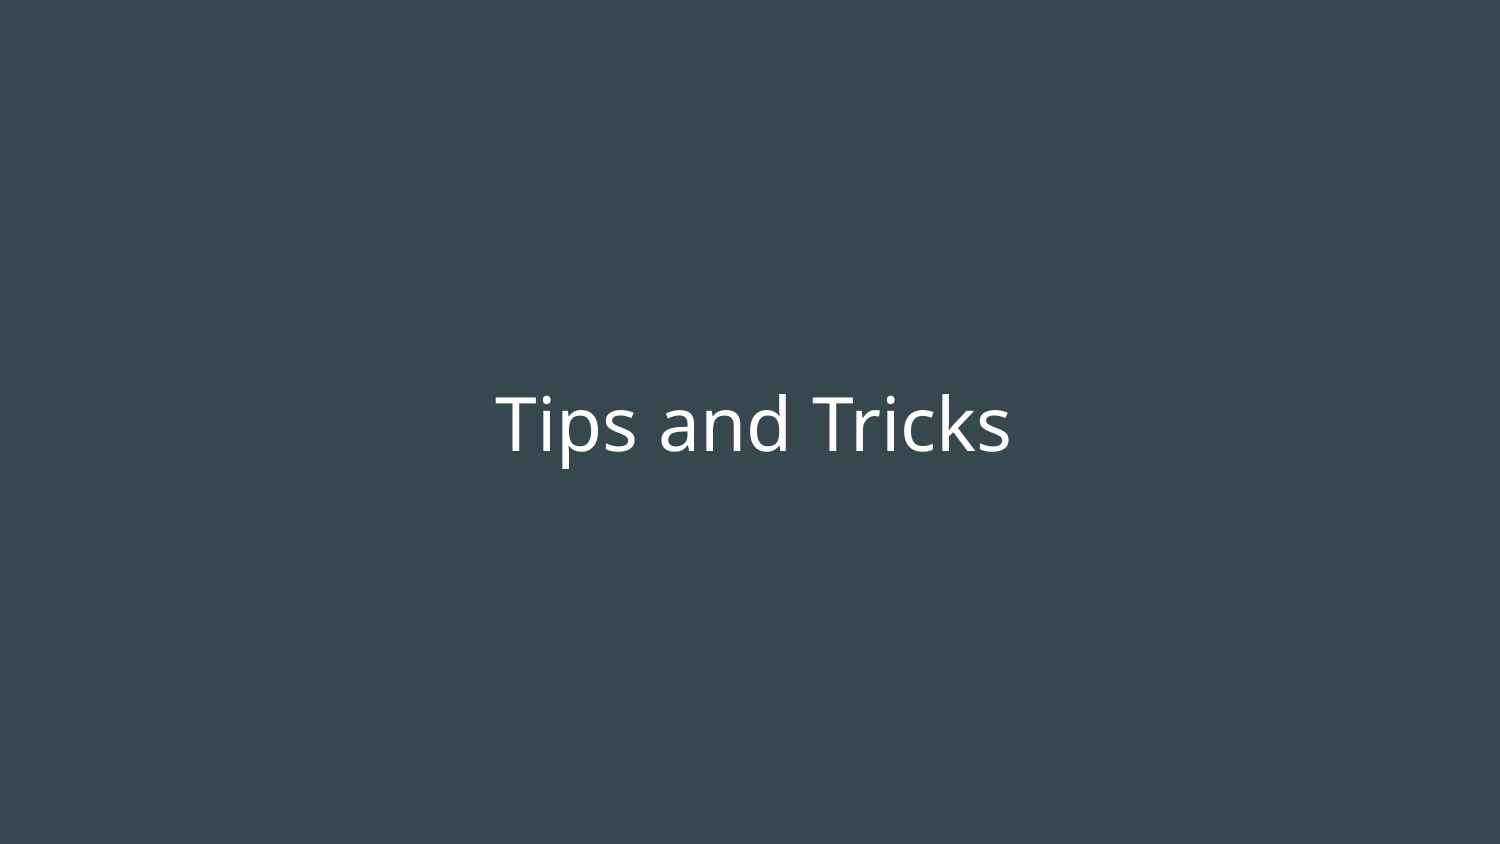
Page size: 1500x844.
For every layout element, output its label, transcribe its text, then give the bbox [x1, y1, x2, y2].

title Tips and Tricks [110, 351, 1399, 493]
